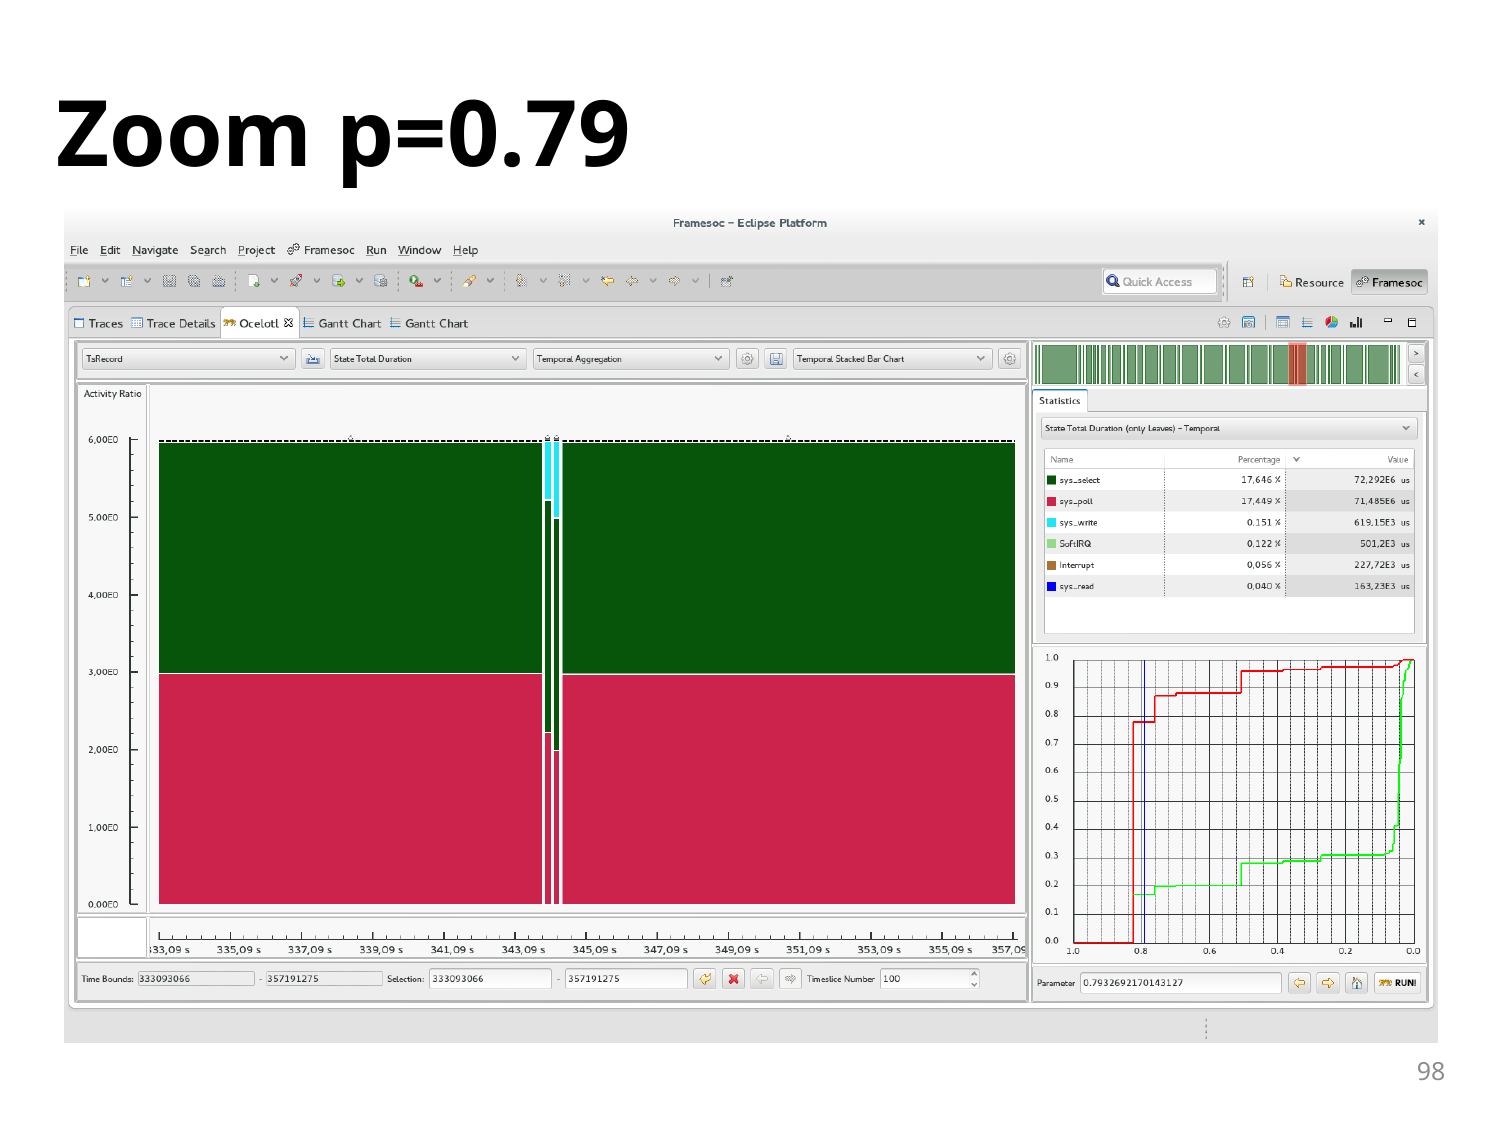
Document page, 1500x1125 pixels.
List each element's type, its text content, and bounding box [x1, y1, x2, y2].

slide_number 98 [1059, 1042, 1461, 1103]
picture [64, 206, 1438, 1043]
title Zoom p=0.79 [41, 59, 1461, 215]
